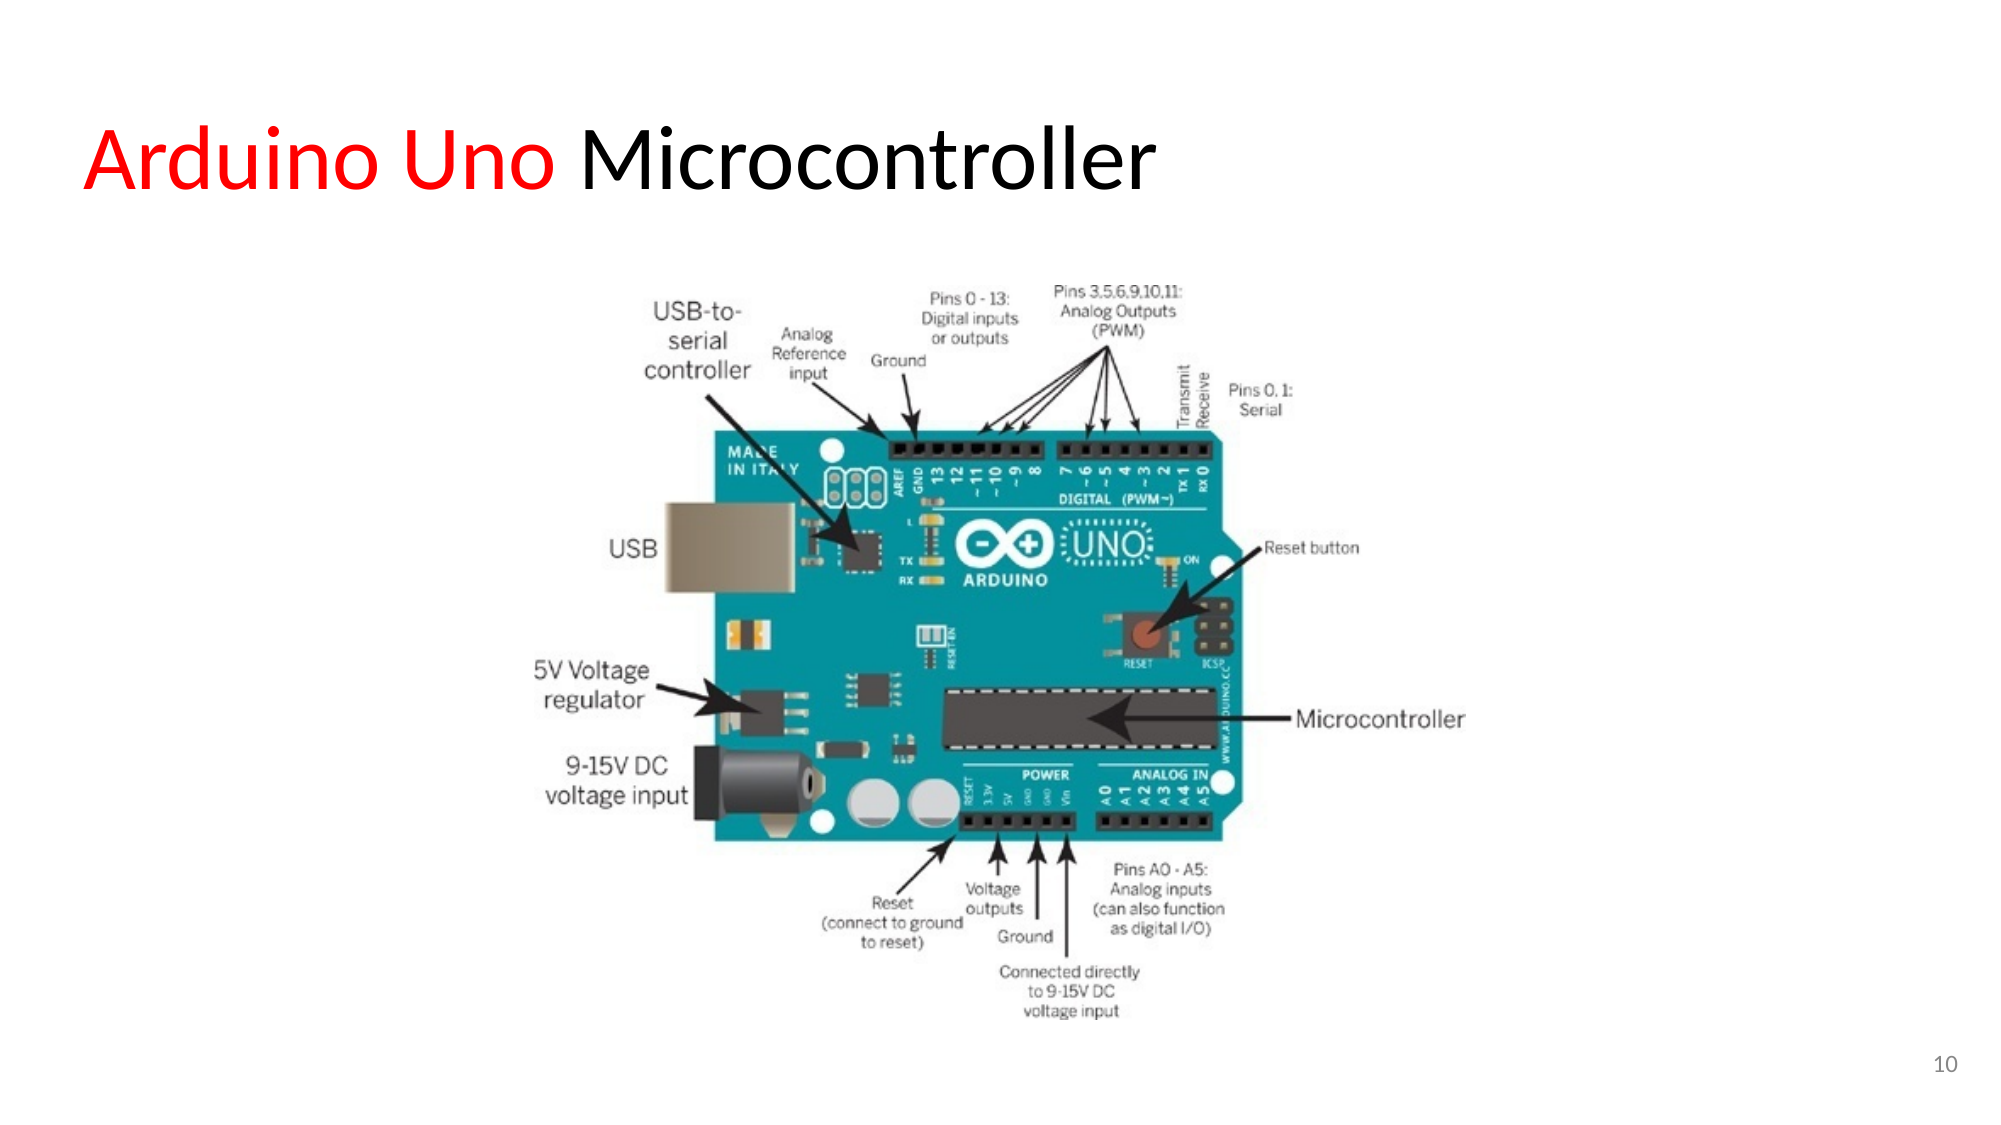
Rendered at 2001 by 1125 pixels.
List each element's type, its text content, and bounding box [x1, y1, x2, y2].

title Arduino Uno Microcontroller [68, 97, 1932, 223]
picture [534, 285, 1466, 1021]
slide_number ‹#› [1853, 1019, 1974, 1106]
